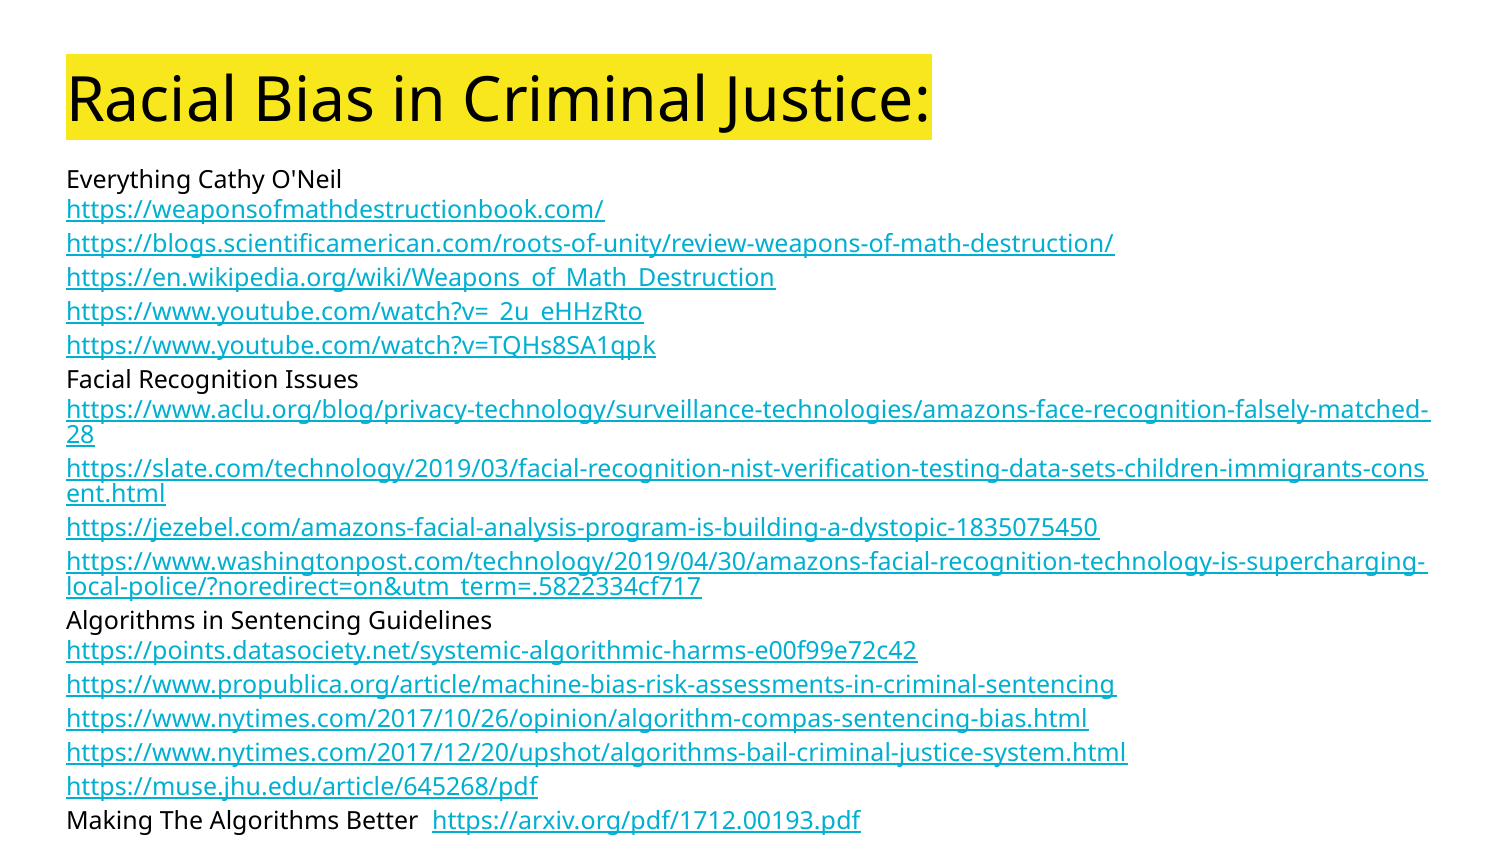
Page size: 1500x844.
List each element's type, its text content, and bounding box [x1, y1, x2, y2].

title Racial Bias in Criminal Justice: [51, 43, 1449, 138]
list Everything Cathy O'Neil https://weaponsofmathdestructionbook.com/ https://blogs.scientificamerican.com/roots-of-unity/review-weapons-of-math-destruction/ https://en.wikipedia.org/wiki/Weapons_of_Math_Destruction https://www.youtube.com/watch?v=_2u_eHHzRto https://www.youtube.com/watch?v=TQHs8SA1qpk Facial Recognition Issues https://www.aclu.org/blog/privacy-technology/surveillance-technologies/amazons-face-recognition-falsely-matched-28 https://slate.com/technology/2019/03/facial-recognition-nist-verification-testing-data-sets-children-immigrants-consent.html https://jezebel.com/amazons-facial-analysis-program-is-building-a-dystopic-1835075450 https://www.washingtonpost.com/technology/2019/04/30/amazons-facial-recognition-technology-is-supercharging-local-police/?noredirect=on&utm_term=.5822334cf717 Algorithms in Sentencing Guidelines https://points.datasociety.net/systemic-algorithmic-harms-e00f99e72c42 https://www.propublica.org/article/machine-bias-risk-assessments-in-criminal-sentencing https://www.nytimes.com/2017/10/26/opinion/algorithm-compas-sentencing-bias.html https://www.nytimes.com/2017/12/20/upshot/algorithms-bail-criminal-justice-system.html https://muse.jhu.edu/article/645268/pdf Making The Algorithms Better https://arxiv.org/pdf/1712.00193.pdf Fairness, Accountability, and Transparency in Machine Learning https://www.fatml.org/ [51, 148, 1449, 806]
